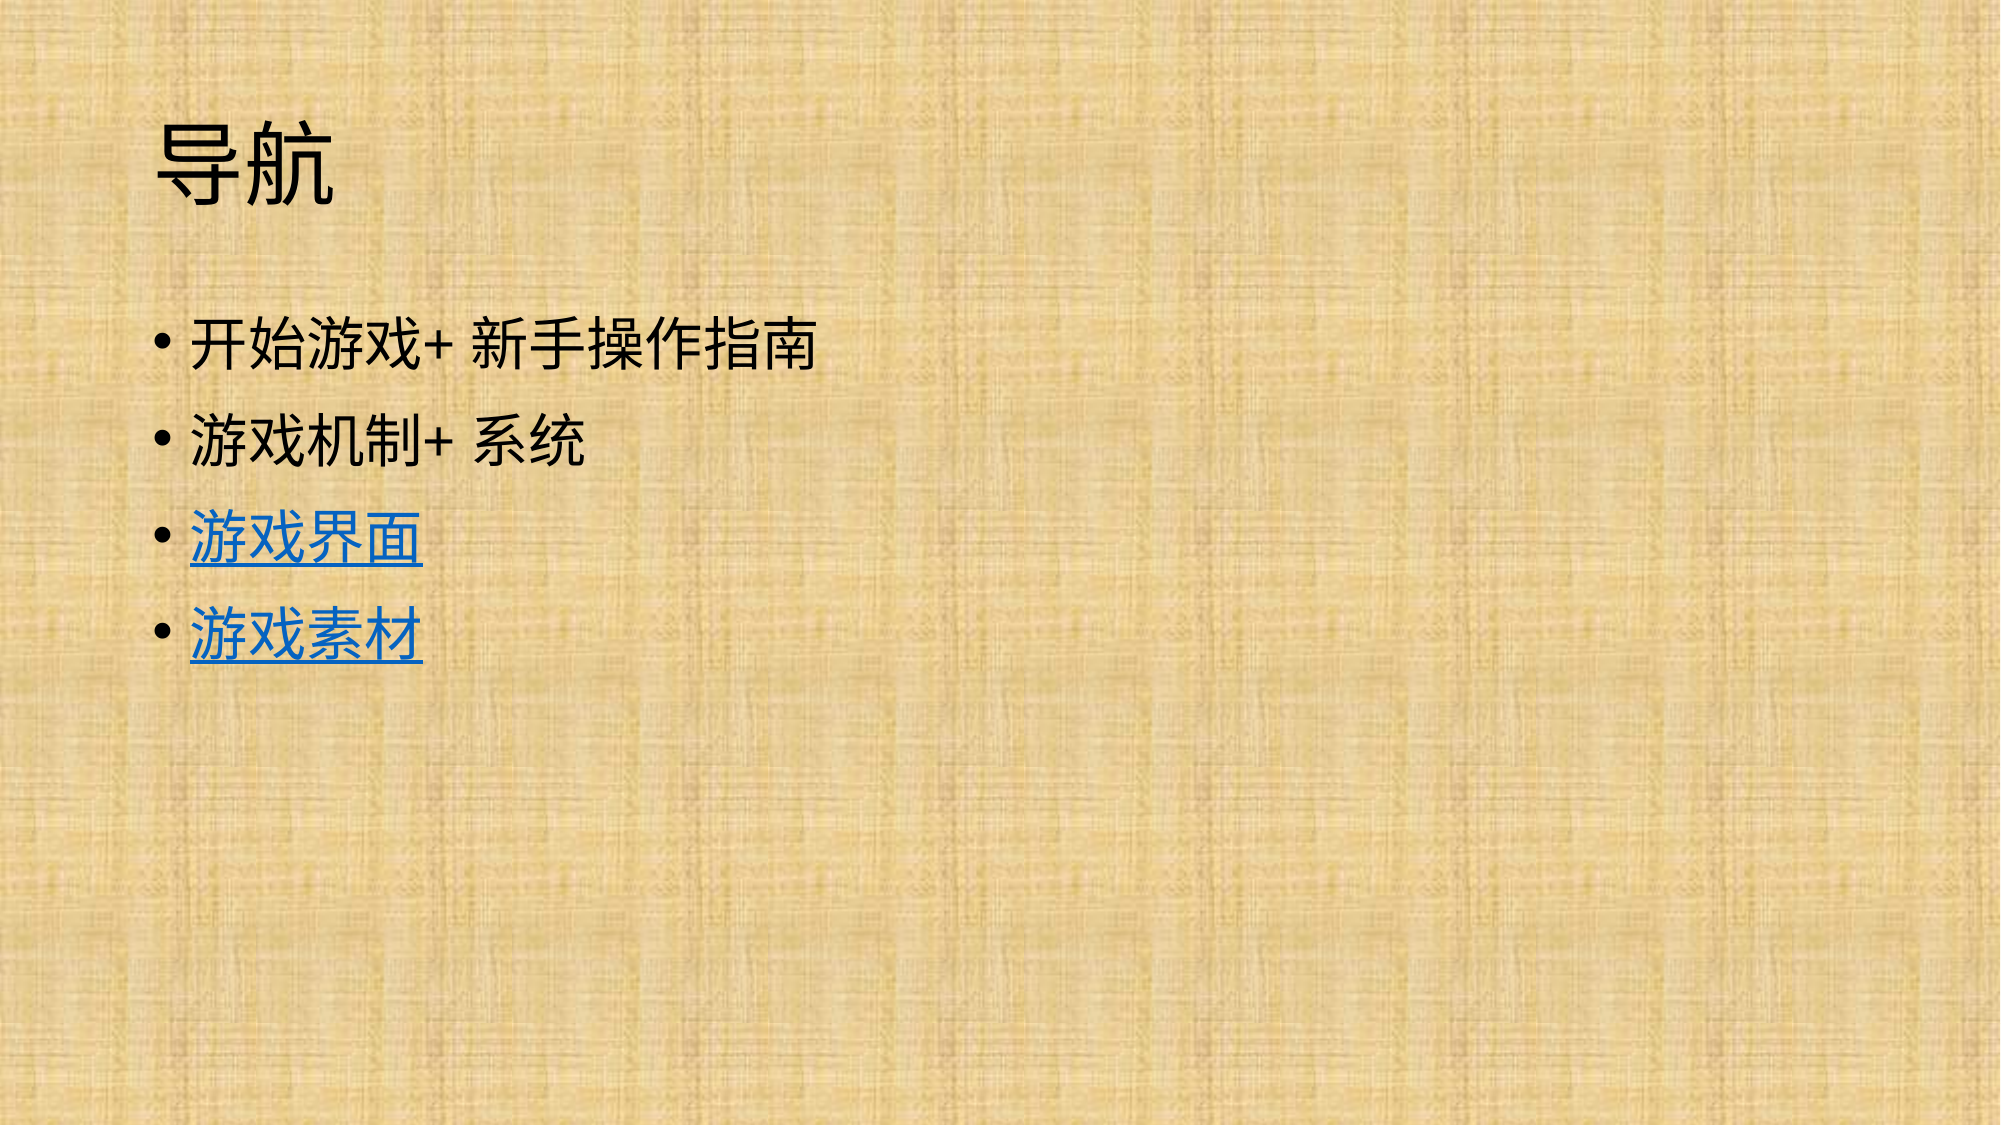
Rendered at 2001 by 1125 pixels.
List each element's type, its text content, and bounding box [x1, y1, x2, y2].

list 开始游戏+新手操作指南 游戏机制+系统 游戏界面 游戏素材 [137, 299, 1863, 1014]
title 导航 [137, 59, 1863, 278]
picture [0, 0, 2001, 1125]
